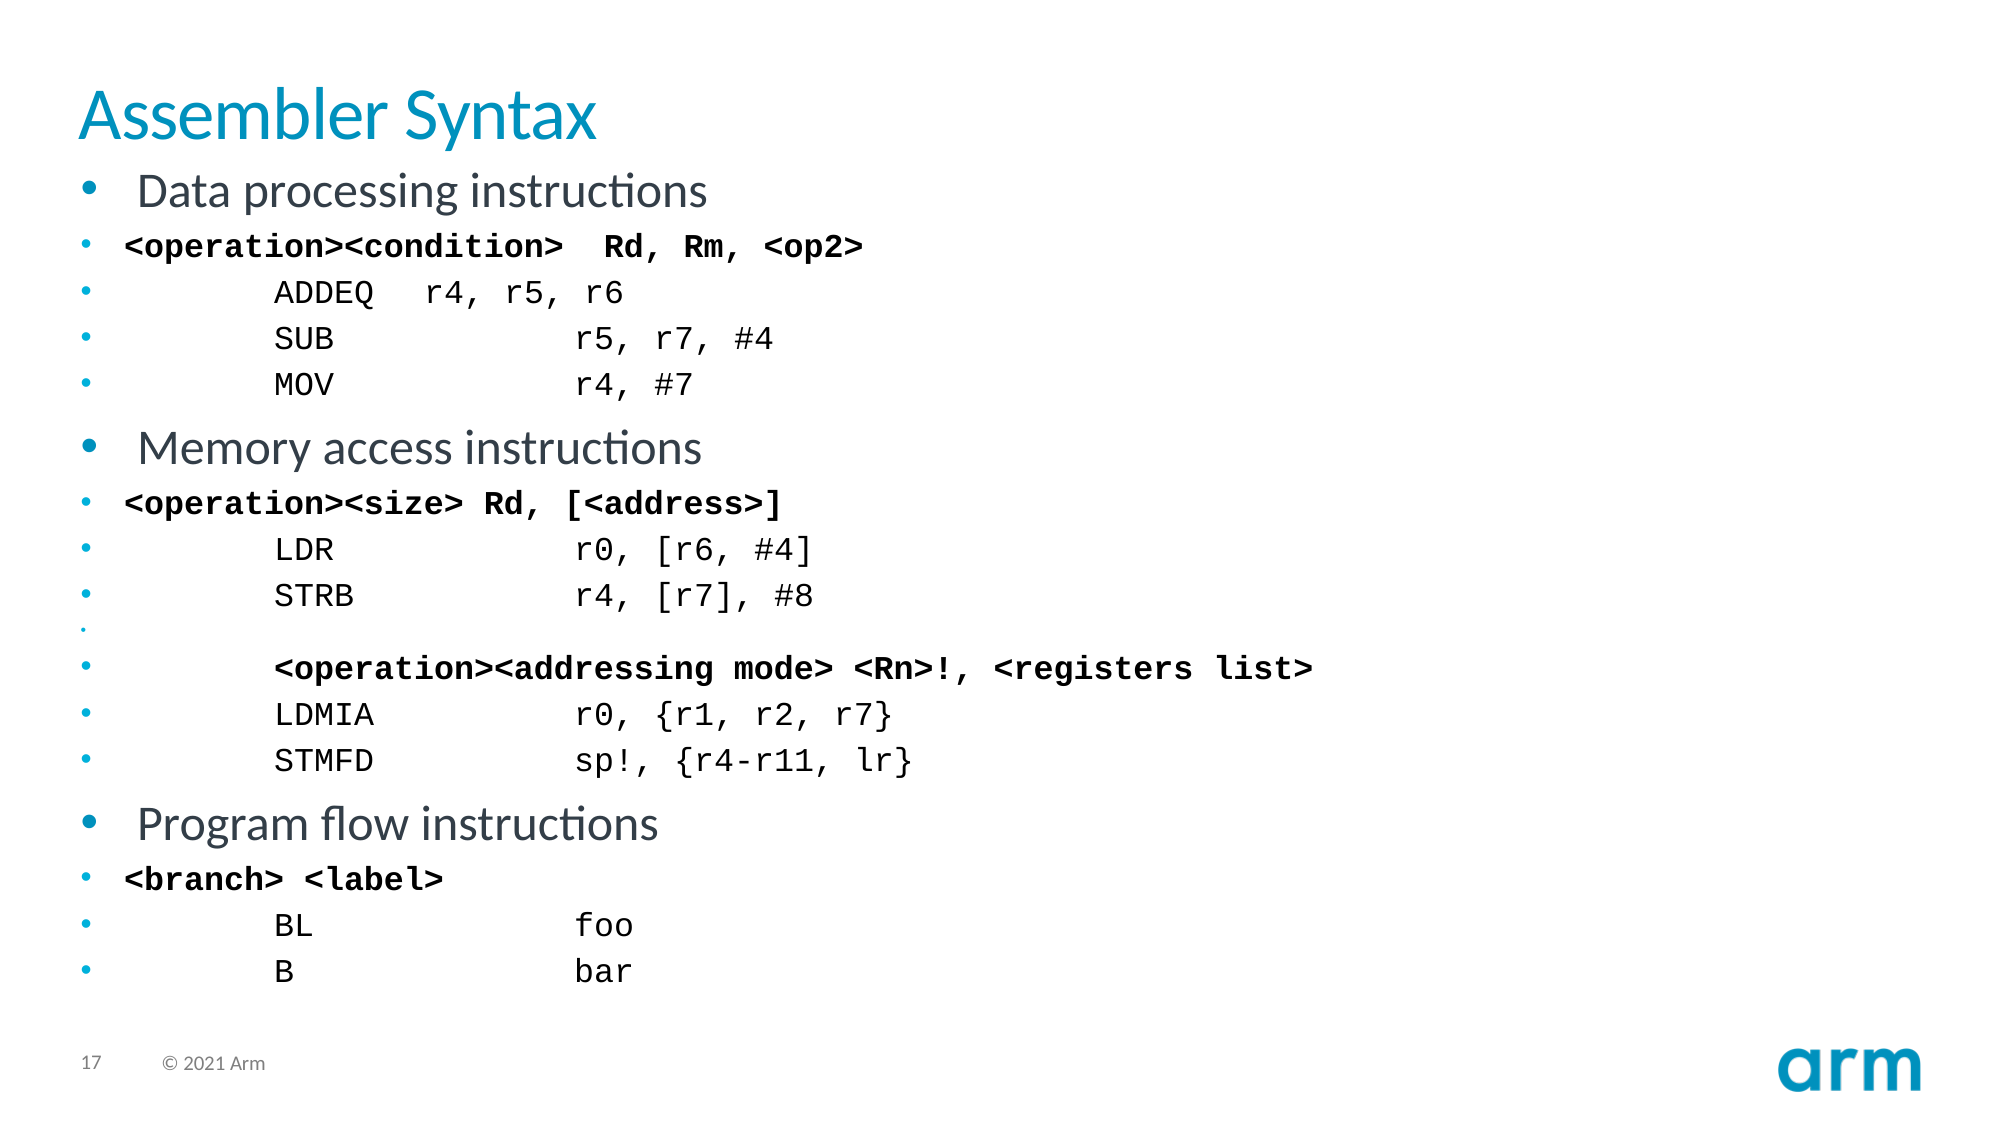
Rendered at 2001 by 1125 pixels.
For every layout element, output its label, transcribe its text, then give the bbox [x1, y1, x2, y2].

list Data processing instructions <operation><condition> Rd, Rm, <op2> ADDEQ r4, r5, r6 SUB r5, r7, #4 MOV r4, #7 Memory access instructions <operation><size> Rd, [<address>] LDR r0, [r6, #4] STRB r4, [r7], #8 <operation><addressing mode> <Rn>!, <registers list> LDMIA r0, {r1, r2, r7} STMFD sp!, {r4-r11, lr} Program flow instructions <branch> <label> BL foo B bar [80, 157, 1915, 829]
title Assembler Syntax [78, 78, 1922, 186]
picture [1777, 1047, 1922, 1093]
